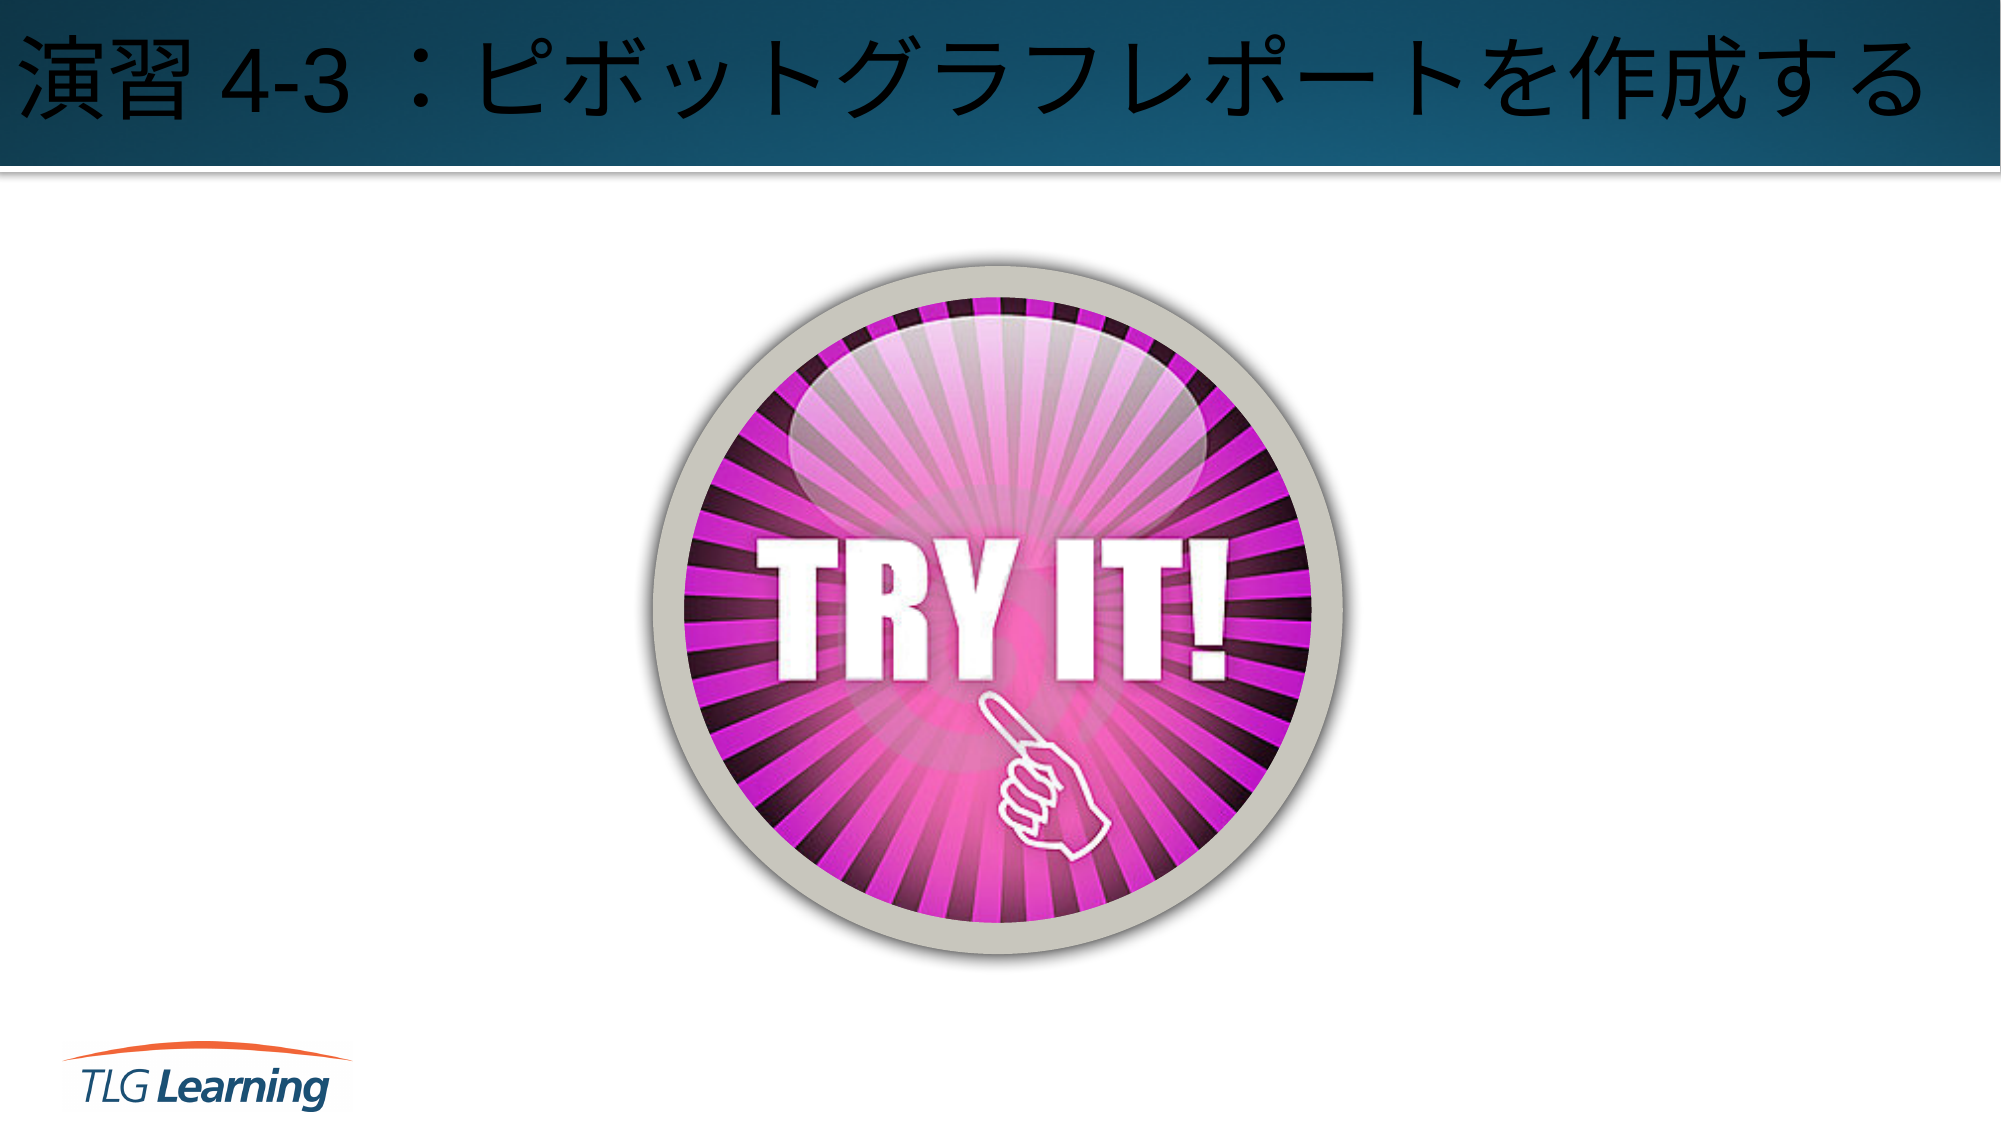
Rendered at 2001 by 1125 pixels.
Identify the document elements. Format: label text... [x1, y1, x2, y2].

picture [62, 1041, 353, 1112]
picture [668, 281, 1328, 939]
title 演習4-3：ピボットグラフレポートを作成する [0, 0, 2000, 166]
